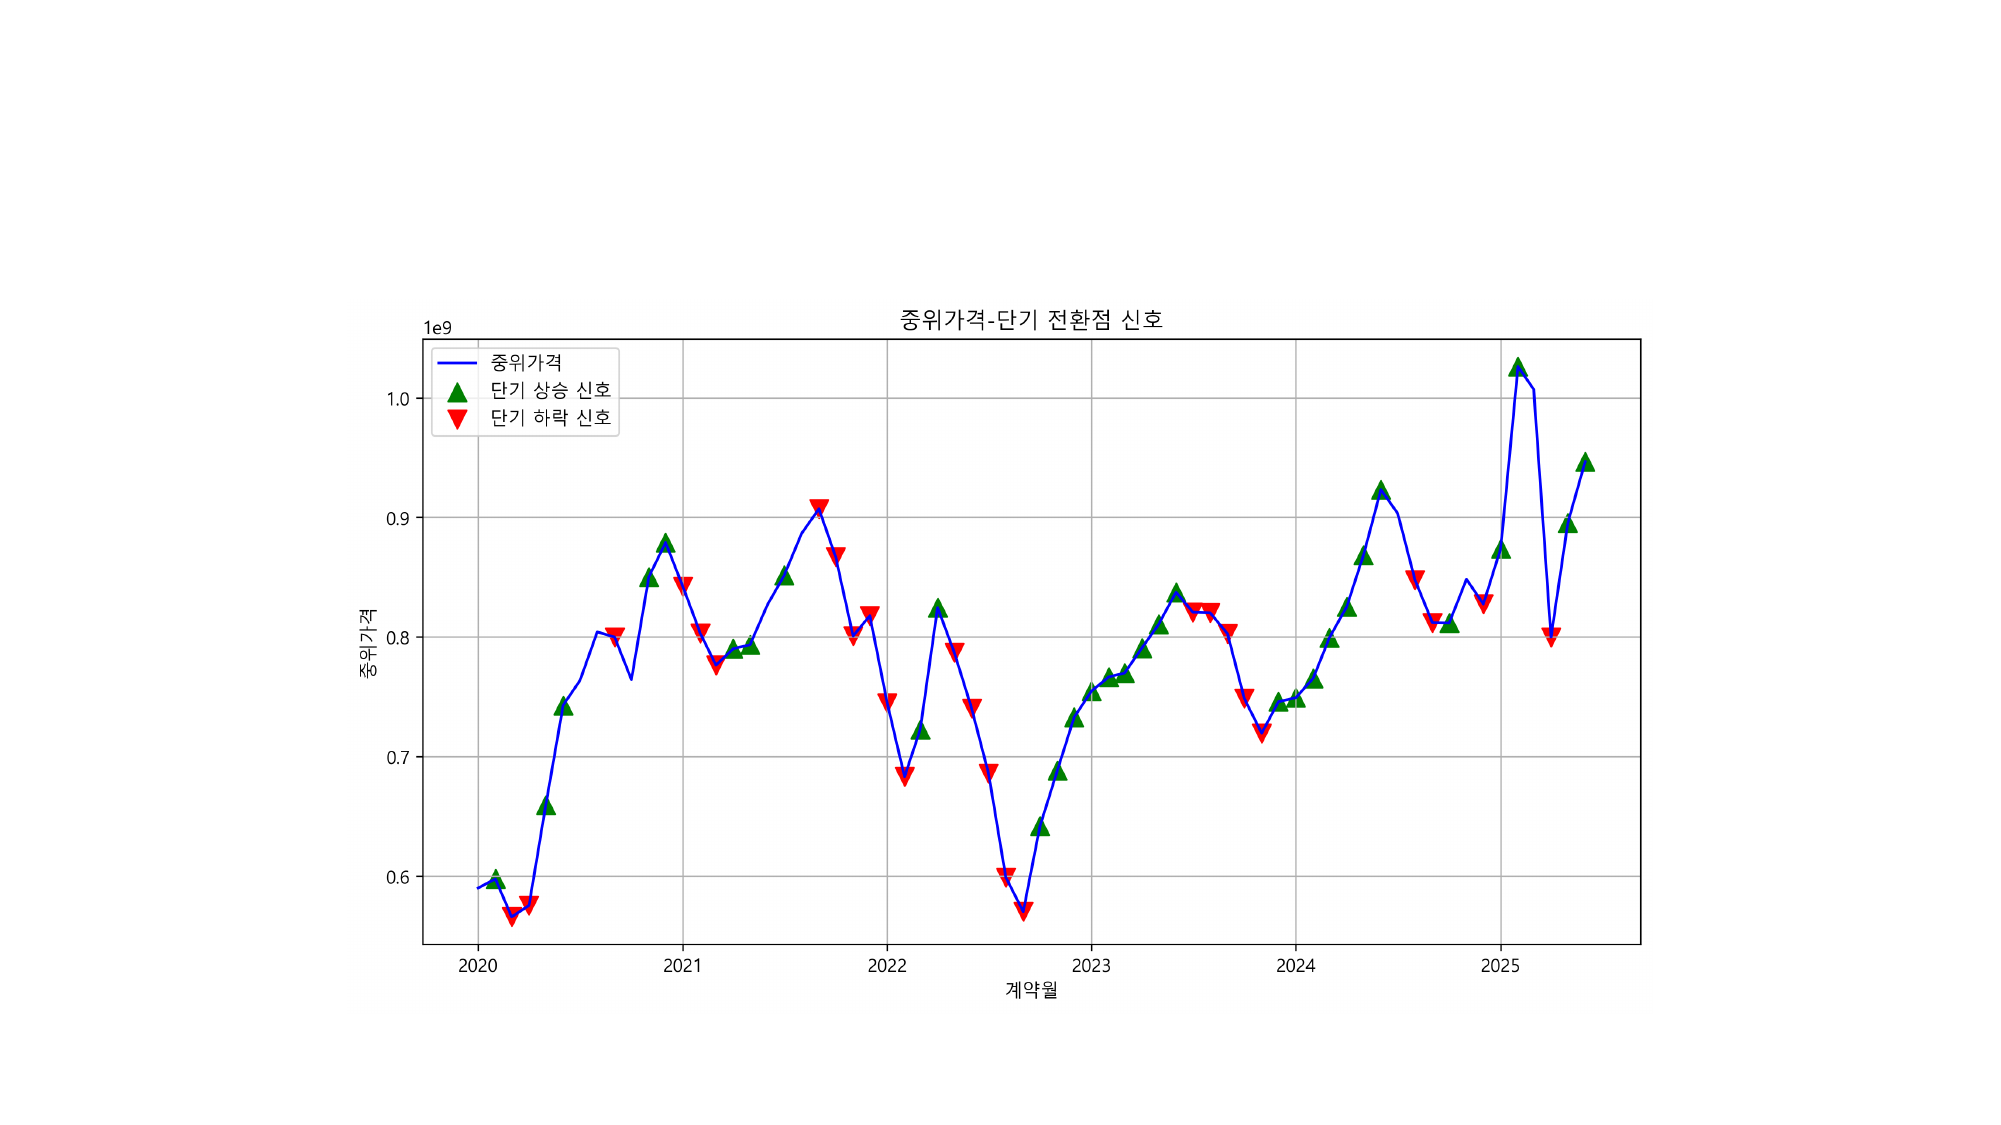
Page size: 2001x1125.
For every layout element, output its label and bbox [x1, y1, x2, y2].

list [347, 299, 1653, 1014]
